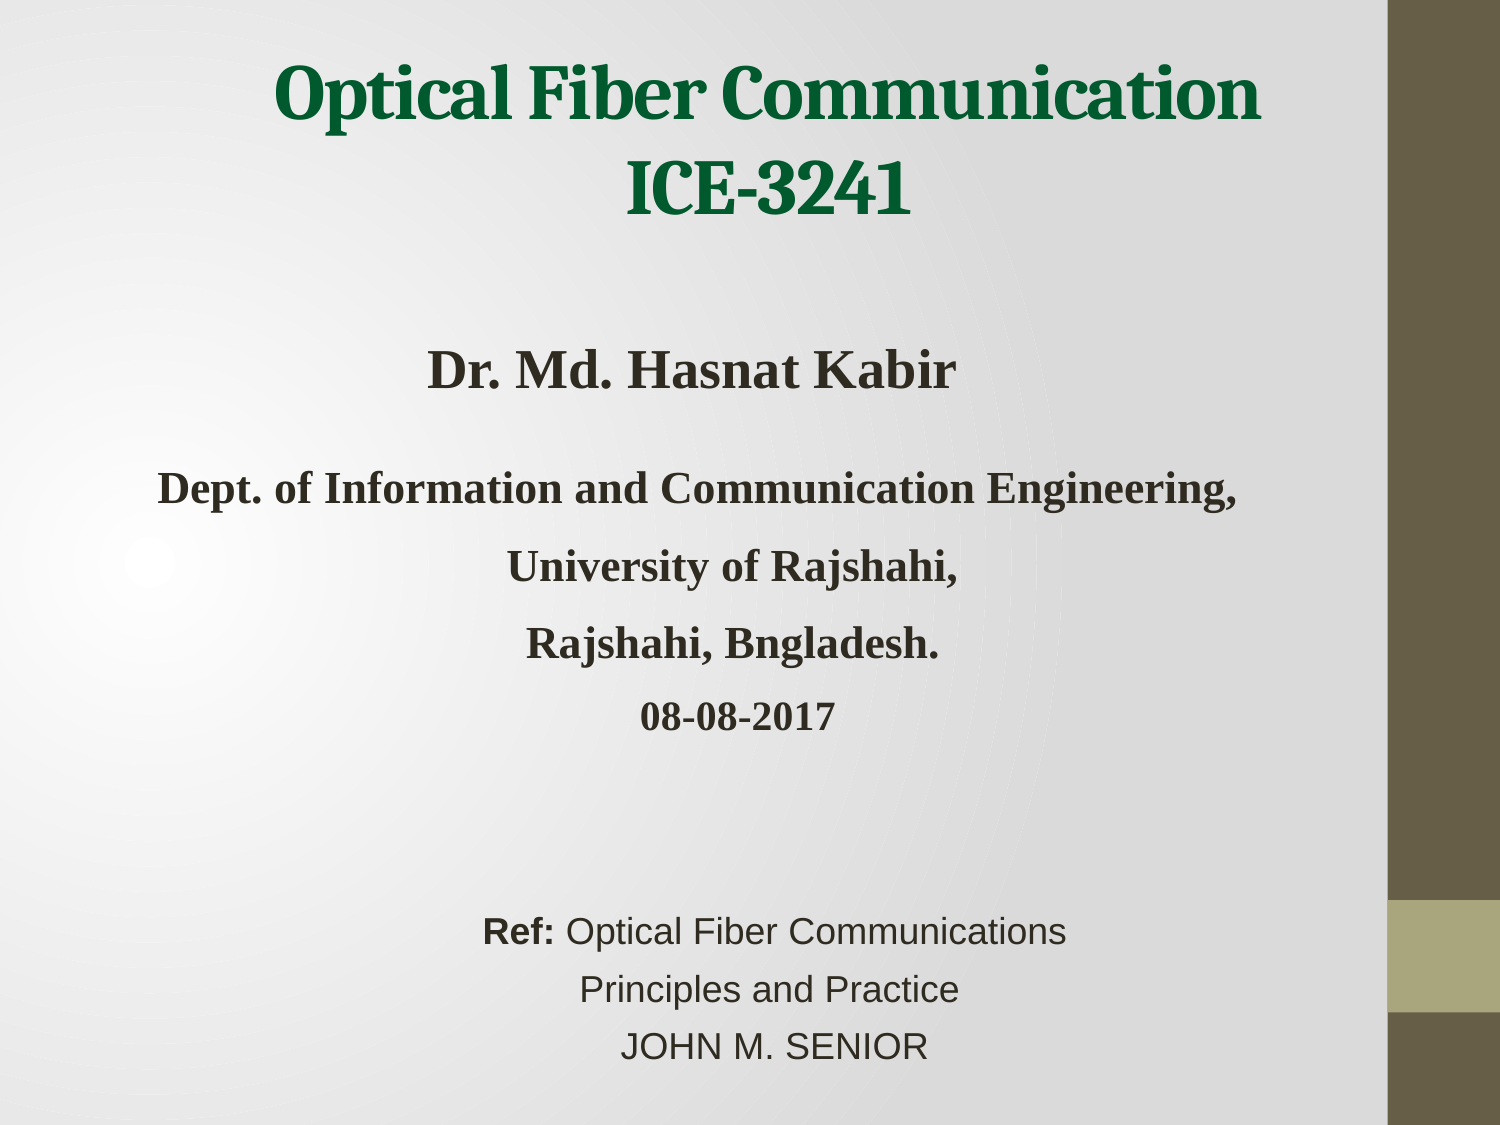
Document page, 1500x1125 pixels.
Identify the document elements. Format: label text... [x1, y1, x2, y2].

text_box Dept. of Information and Communication Engineering, University of Rajshahi, Rajshahi, Bngladesh. 08-08-2017 [125, 450, 1351, 818]
title Optical Fiber Communication ICE-3241 [99, 37, 1438, 238]
text_box Dr. Md. Hasnat Kabir [412, 324, 1188, 408]
text_box Ref: Optical Fiber Communications Principles and Practice JOHN M. SENIOR [287, 899, 1263, 1075]
